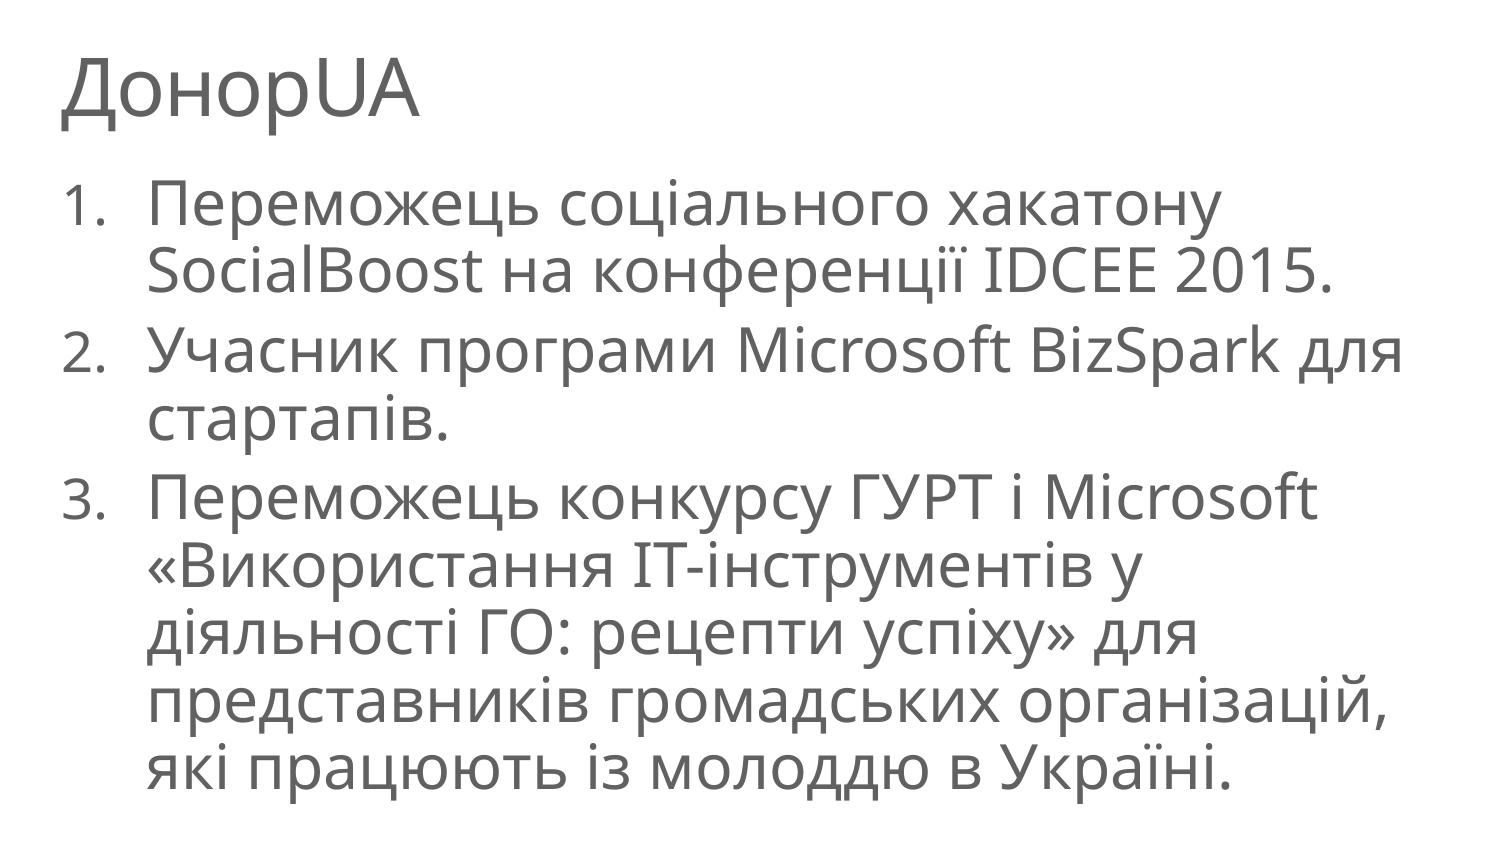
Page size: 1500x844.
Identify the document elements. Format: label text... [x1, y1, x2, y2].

list Переможець соціального хакатону SocialBoost на конференції IDCEE 2015. Учасник програми Microsoft BizSpark для стартапів. Переможець конкурсу ГУРТ і Microsoft «Використання ІТ-інструментів у діяльності ГО: рецепти успіху» для представників громадських організацій, які працюють із молоддю в Україні. [44, 160, 1429, 827]
title ДонорUA [44, 35, 1456, 147]
